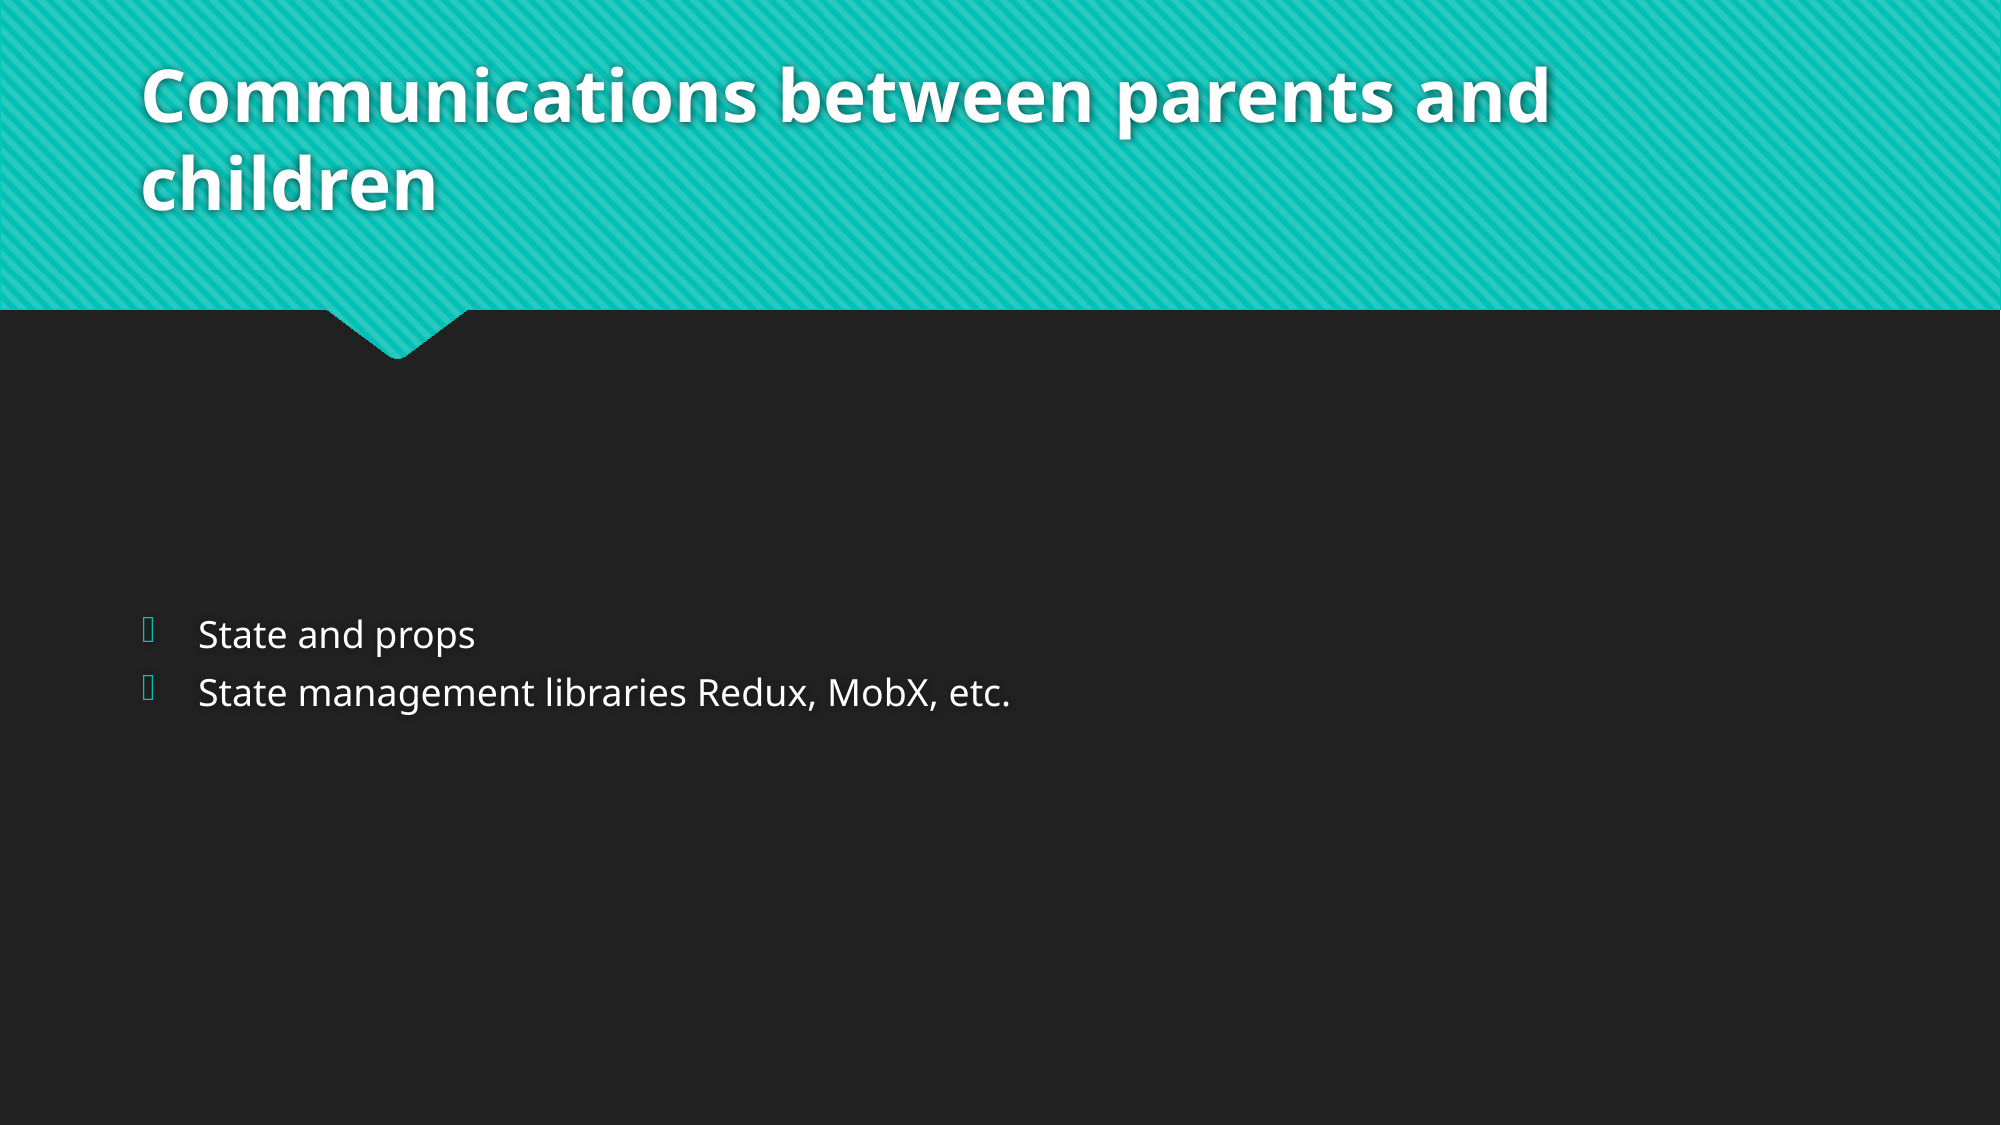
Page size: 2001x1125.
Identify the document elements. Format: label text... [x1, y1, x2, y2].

list State and props State management libraries Redux, MobX, etc. [133, 364, 1867, 962]
title Communications between parents and children [132, 72, 1868, 234]
picture [1, 0, 2000, 358]
